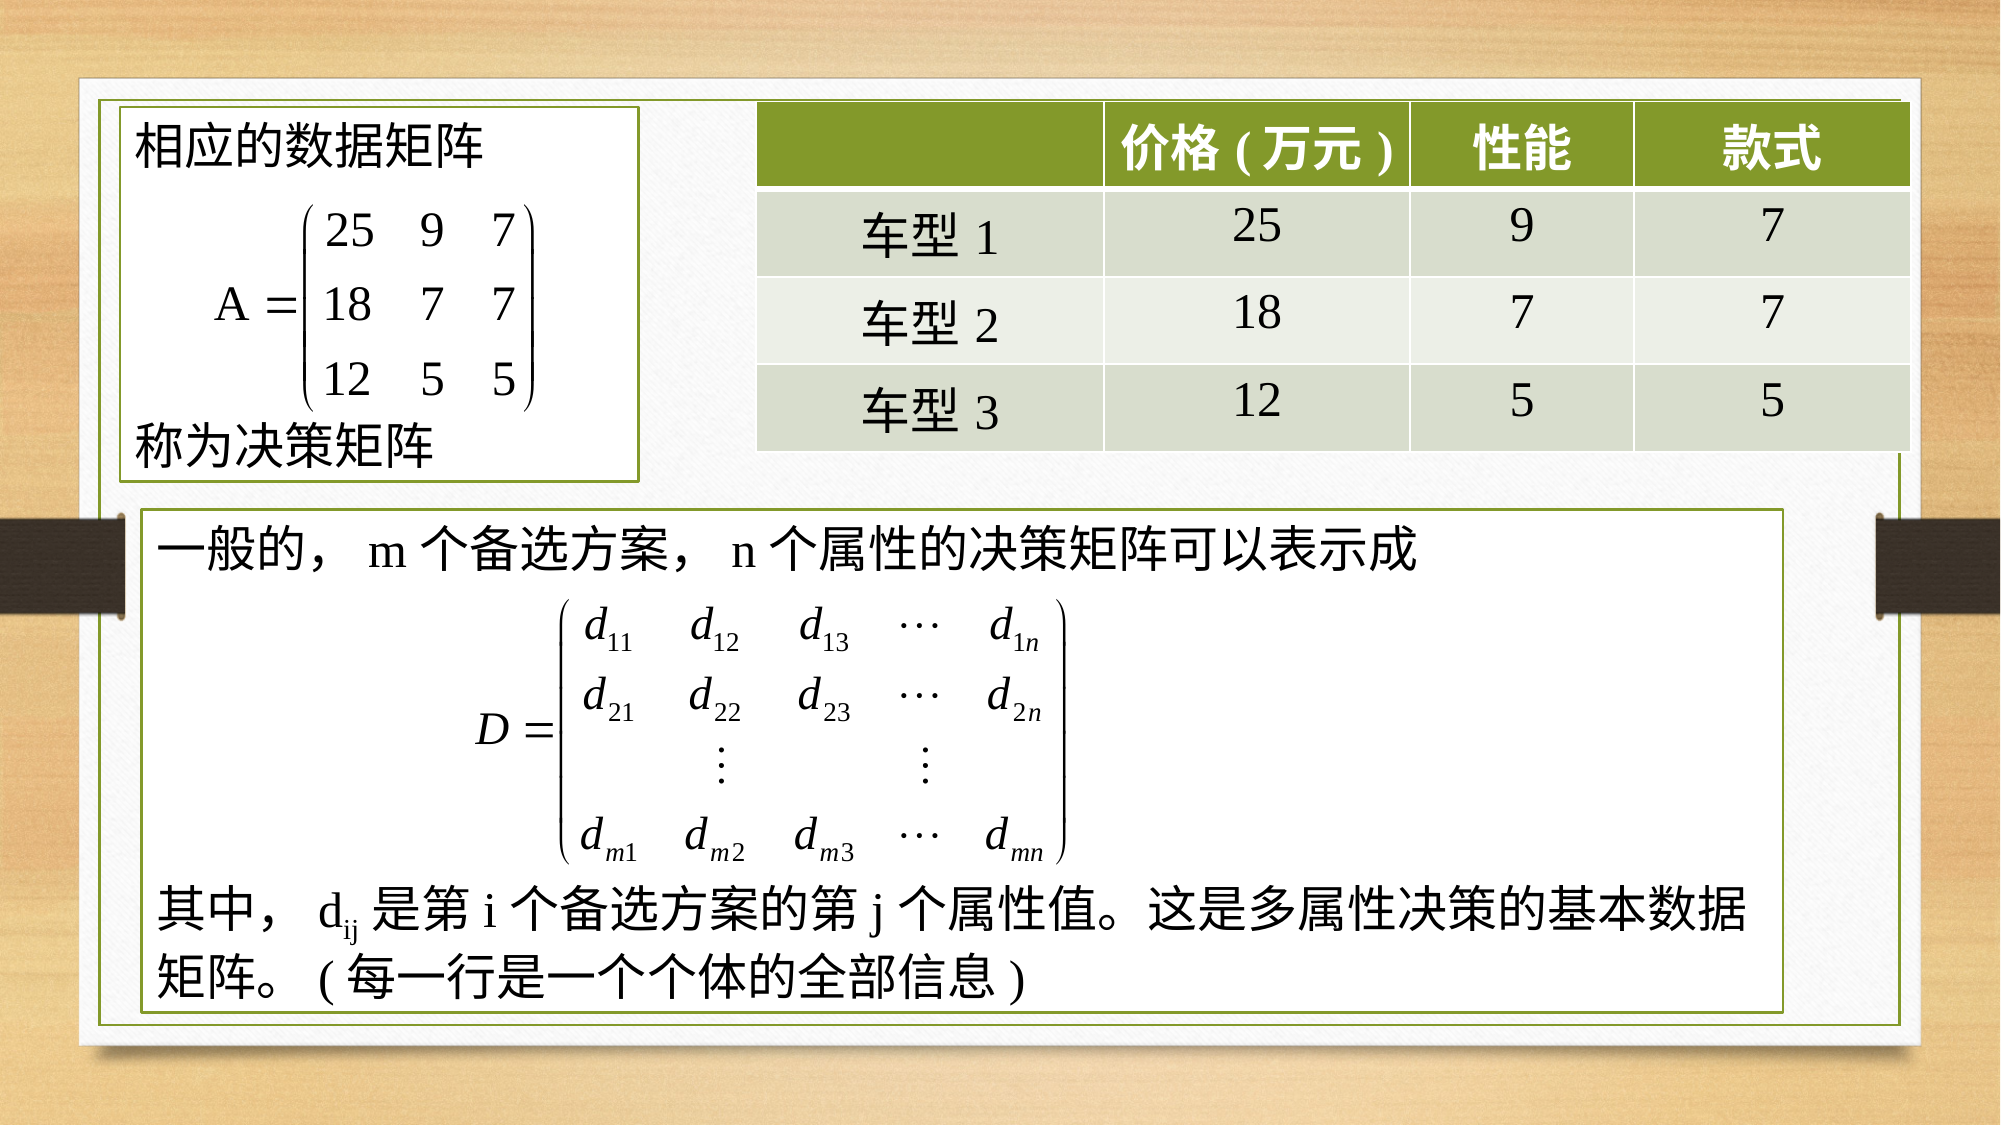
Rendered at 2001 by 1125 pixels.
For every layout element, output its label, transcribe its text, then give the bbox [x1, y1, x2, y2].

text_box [206, 192, 551, 425]
picture [0, 0, 2001, 1125]
table_cell 25 [1105, 192, 1409, 276]
table_cell 5 [1635, 365, 1910, 451]
table_header 价格(万元) [1105, 102, 1409, 186]
table_cell 7 [1635, 192, 1910, 276]
table_header [757, 102, 1103, 186]
table_cell 车型2 [757, 278, 1103, 363]
table_cell 7 [1411, 278, 1633, 363]
table_cell 5 [1411, 365, 1633, 451]
text_box 相应的数据矩阵 称为决策矩阵 [119, 106, 640, 483]
table_cell 18 [1105, 278, 1409, 363]
table_cell 9 [1411, 192, 1633, 276]
table_header 款式 [1635, 102, 1910, 186]
table_cell 车型3 [757, 365, 1103, 451]
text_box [466, 588, 1082, 877]
table_header 性能 [1411, 102, 1633, 186]
table_cell 7 [1635, 278, 1910, 363]
text_box 一般的，m个备选方案，n个属性的决策矩阵可以表示成 其中，dij是第i个备选方案的第j个属性值。这是多属性决策的基本数据矩阵。(每一行是一个个体的全部信息) [140, 508, 1784, 1014]
table_cell 车型1 [757, 192, 1103, 276]
table_cell 12 [1105, 365, 1409, 451]
